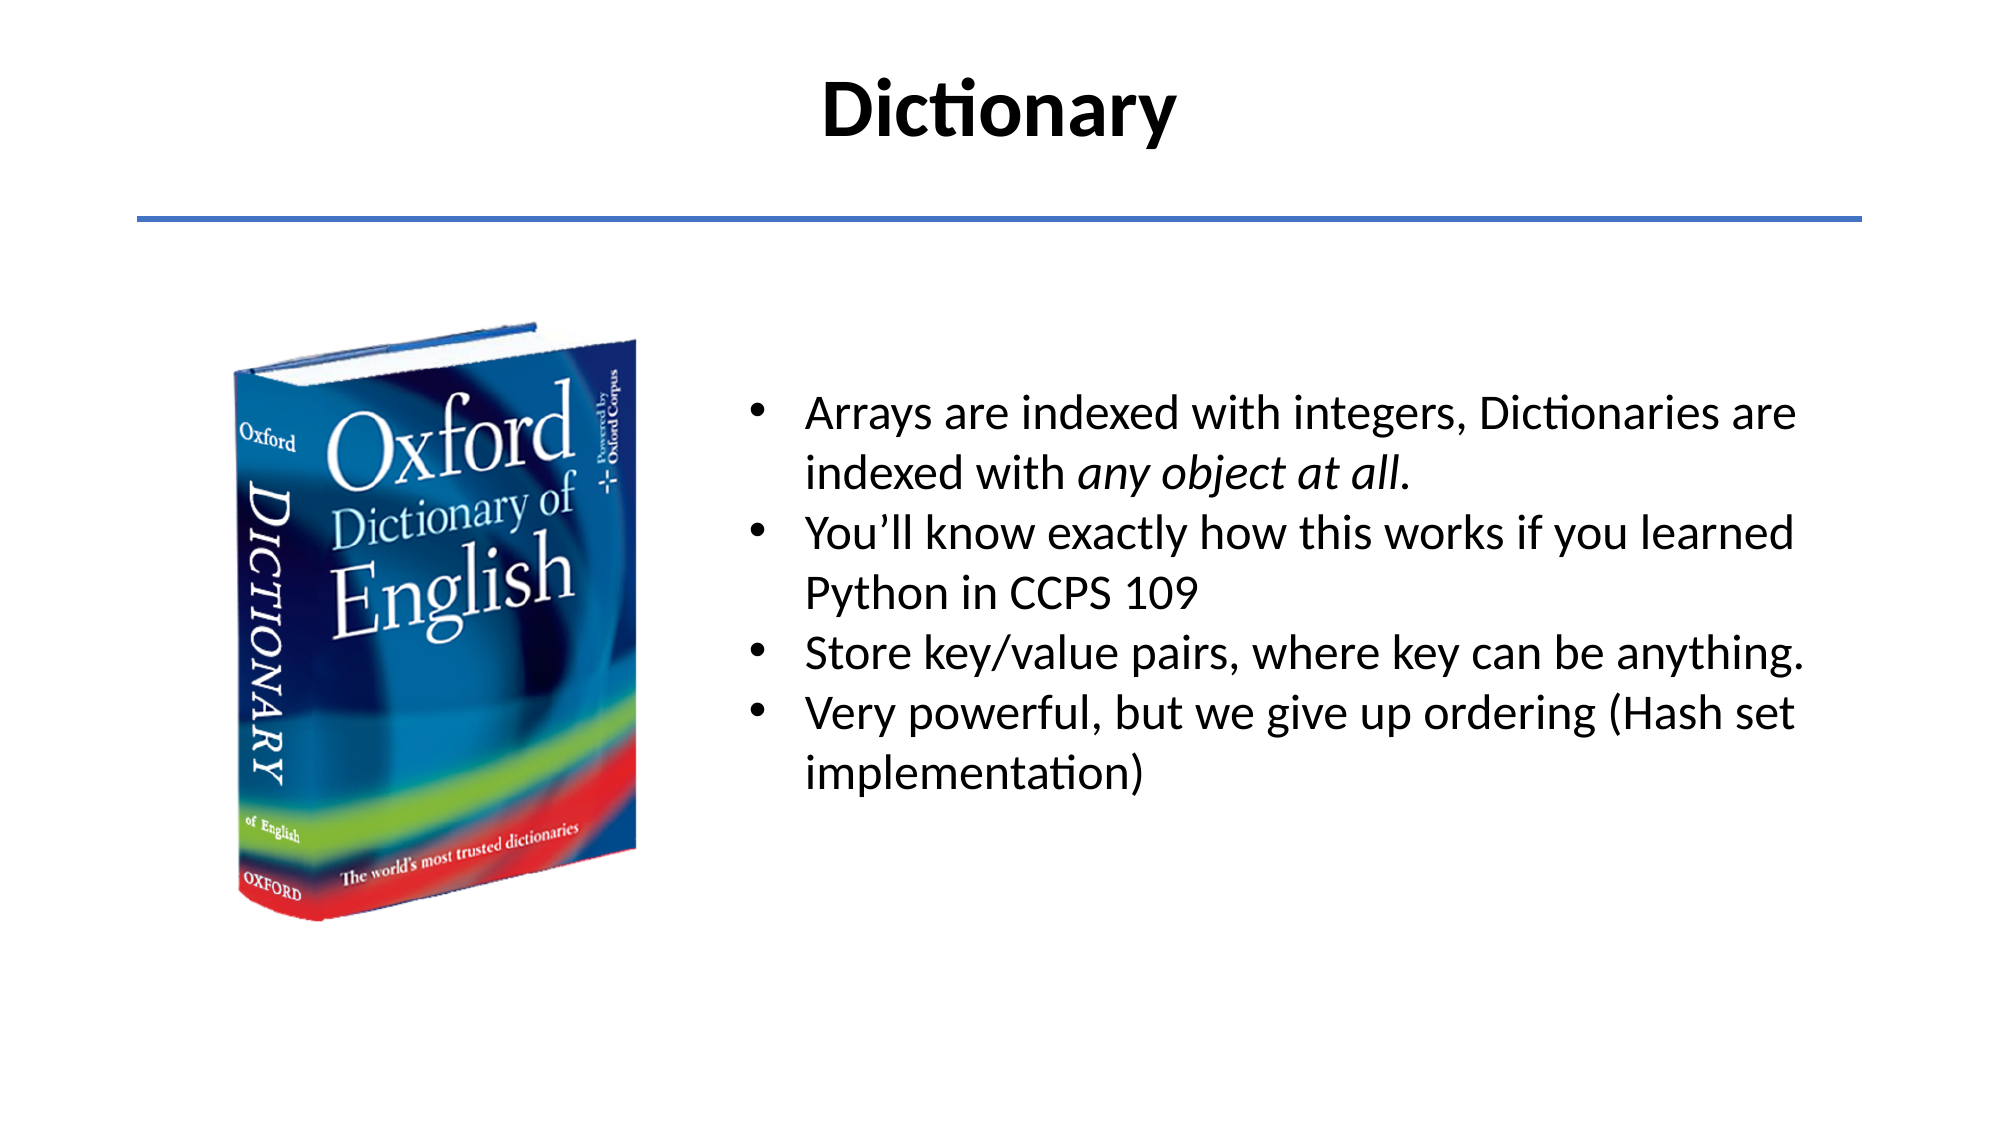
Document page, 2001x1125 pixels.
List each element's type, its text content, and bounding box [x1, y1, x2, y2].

text_box Arrays are indexed with integers, Dictionaries are indexed with any object at all. You’ll know exactly how this works if you learned Python in CCPS 109 Store key/value pairs, where key can be anything. Very powerful, but we give up ordering (Hash set implementation) [733, 372, 1840, 807]
text_box Dictionary [137, 1, 1863, 218]
picture [222, 318, 658, 924]
